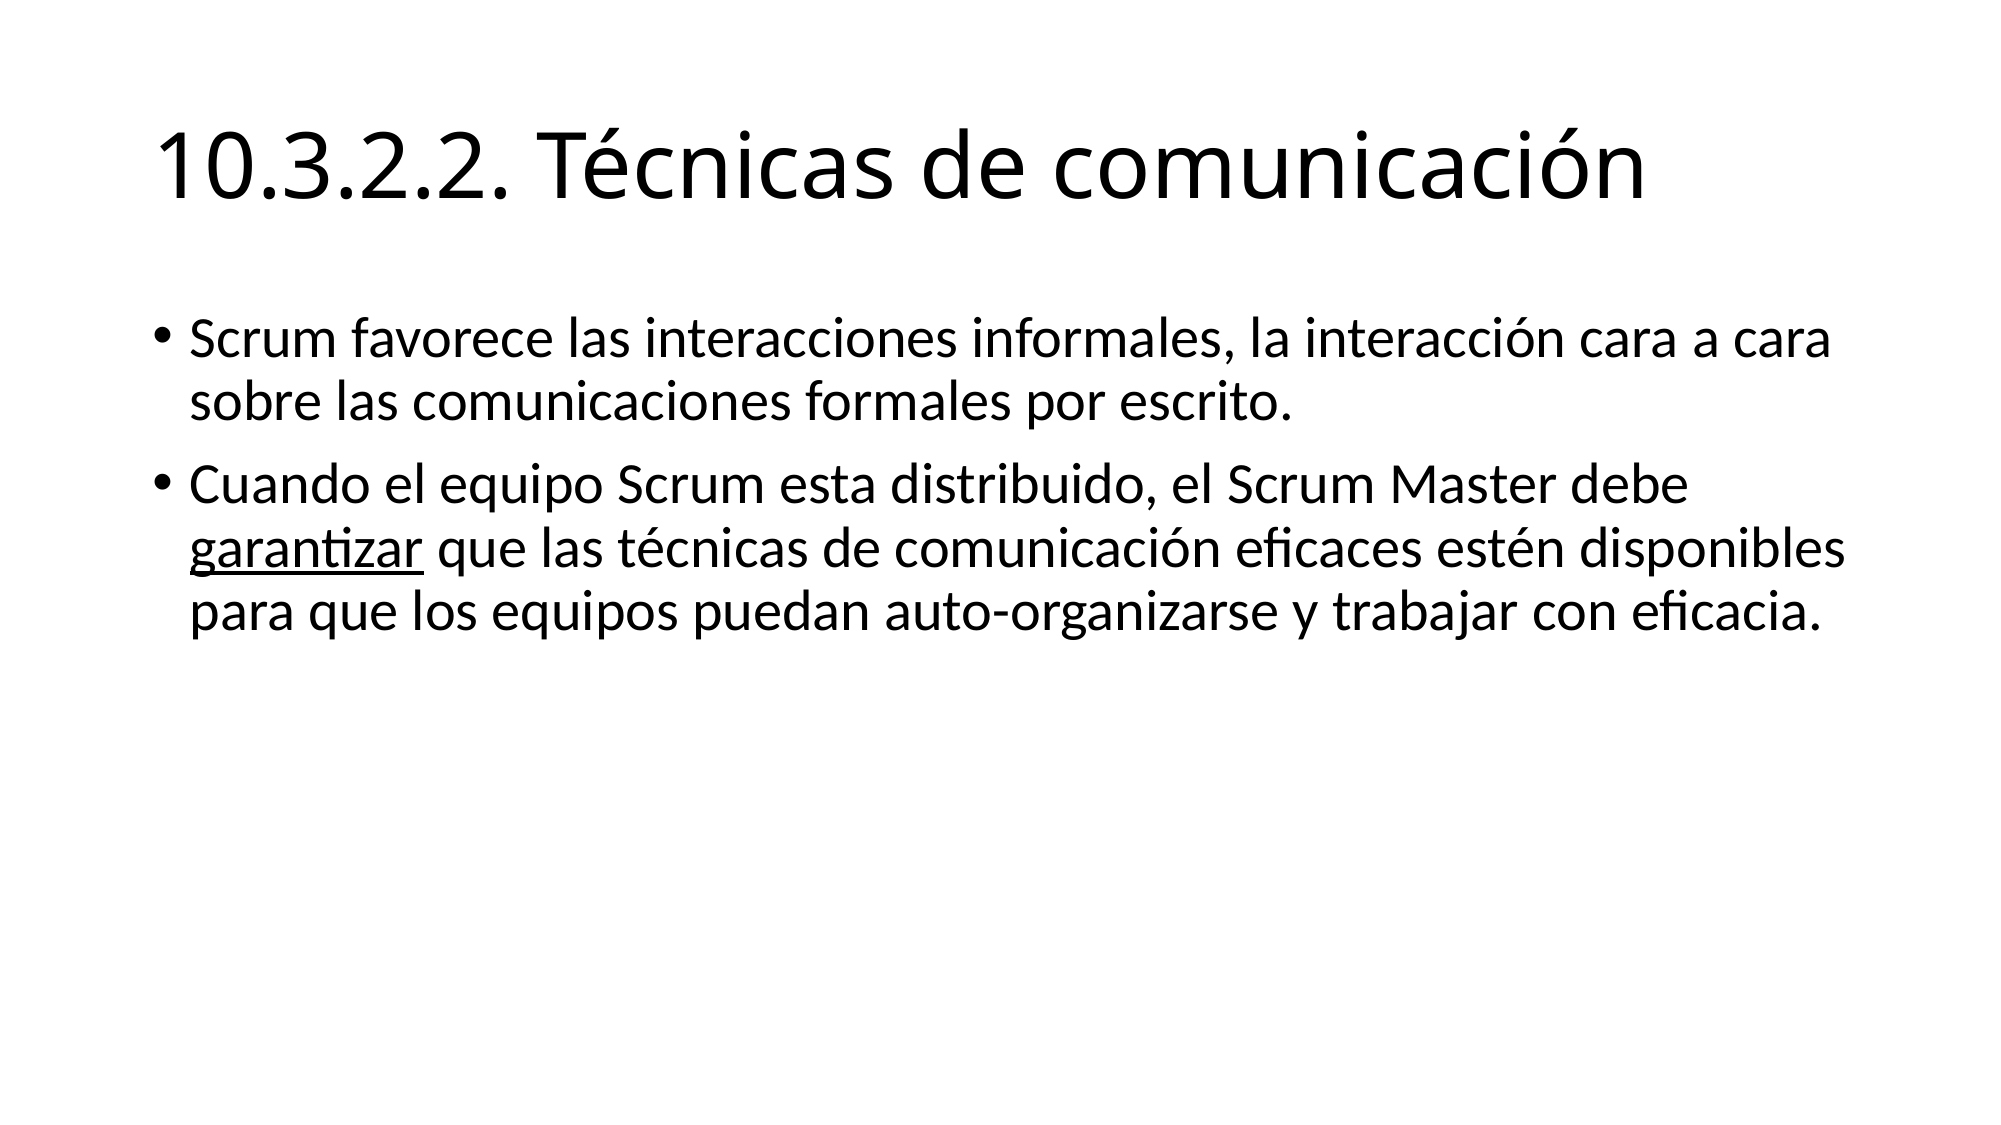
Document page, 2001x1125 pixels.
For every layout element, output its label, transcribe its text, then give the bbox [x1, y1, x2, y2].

list Scrum favorece las interacciones informales, la interacción cara a cara sobre las comunicaciones formales por escrito. Cuando el equipo Scrum esta distribuido, el Scrum Master debe garantizar que las técnicas de comunicación eficaces estén disponibles para que los equipos puedan auto-organizarse y trabajar con eficacia. [137, 299, 1863, 1014]
title 10.3.2.2. Técnicas de comunicación [137, 59, 1863, 278]
